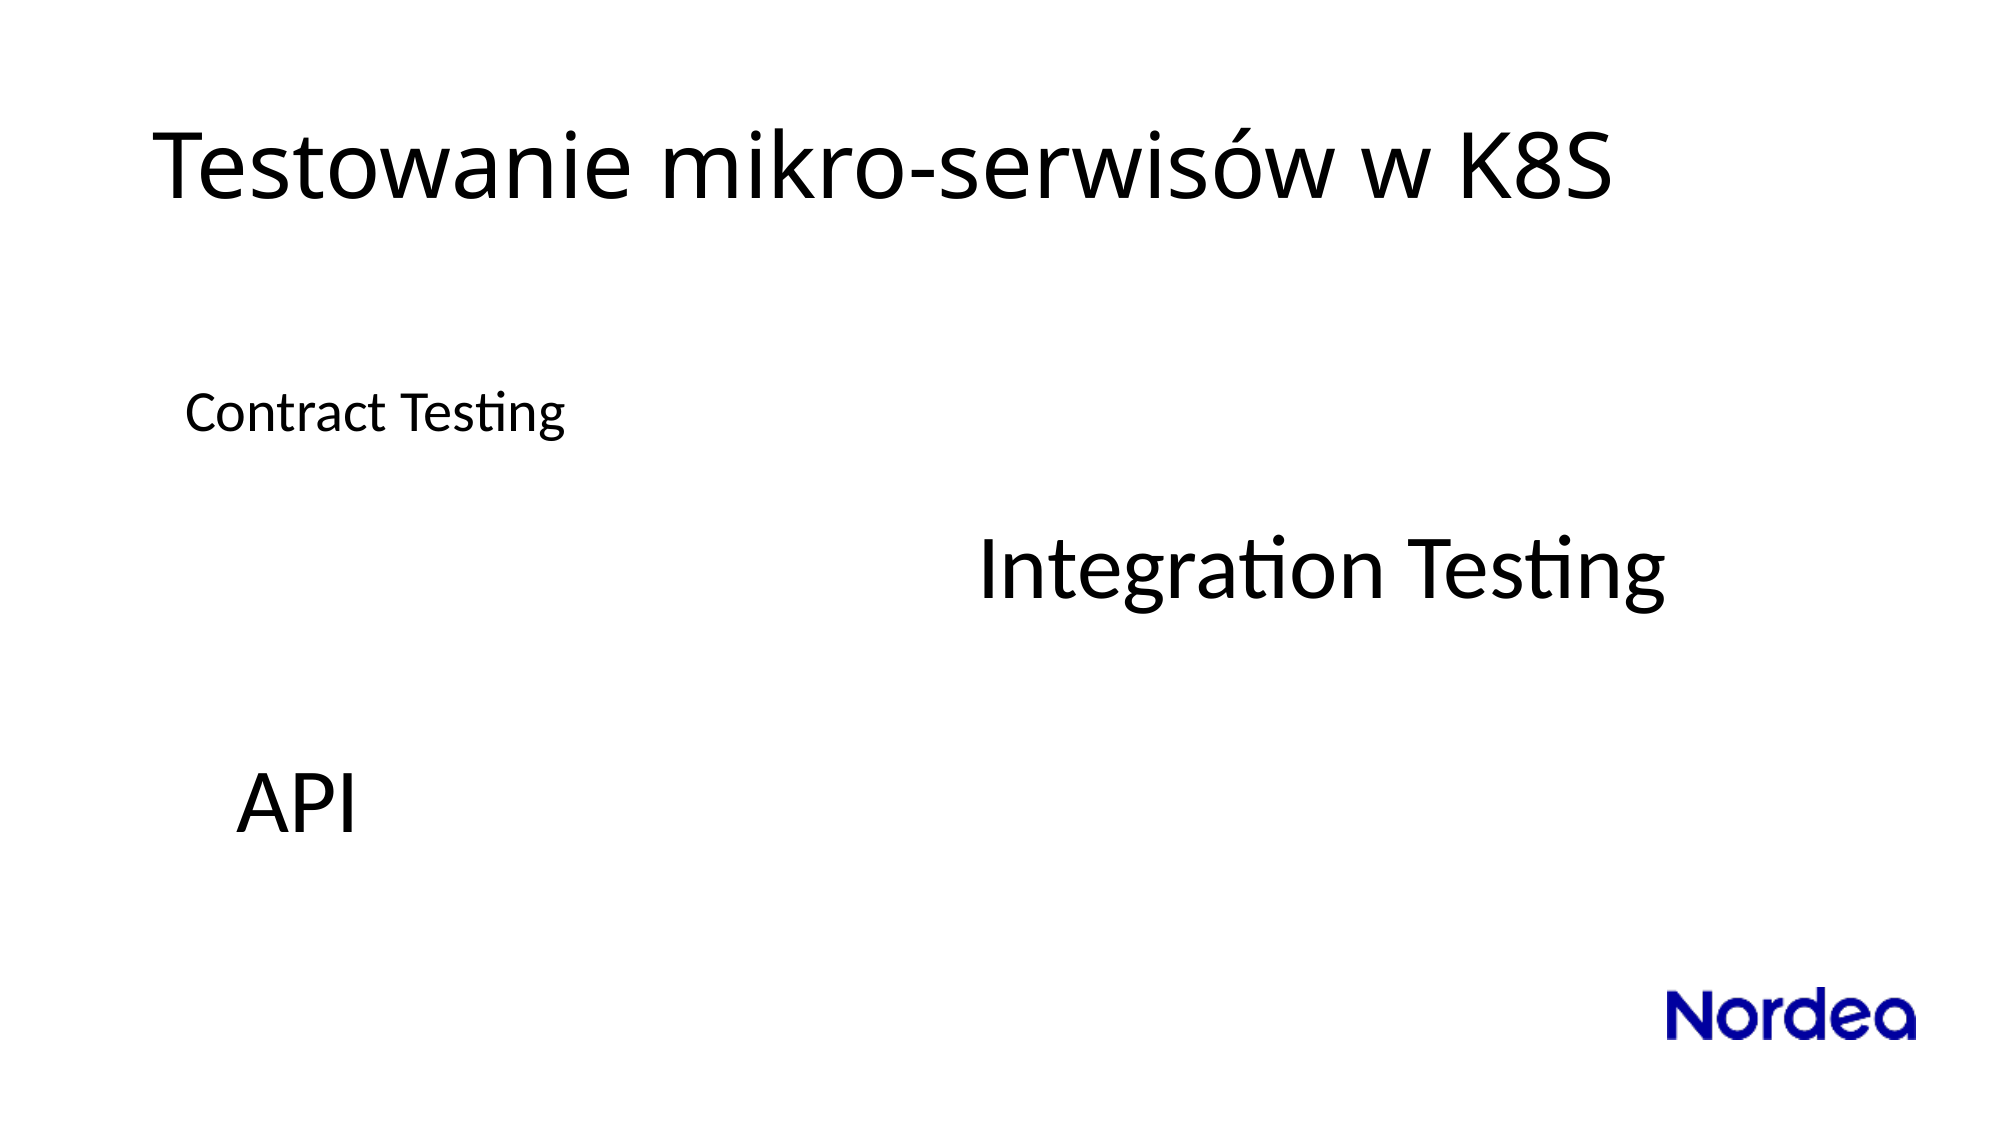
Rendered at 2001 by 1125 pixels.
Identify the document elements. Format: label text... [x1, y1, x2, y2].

text_box Integration Testing [962, 499, 1962, 624]
title Testowanie mikro-serwisów w K8S [137, 59, 1863, 278]
text_box API [221, 733, 1222, 858]
picture [1666, 987, 1916, 1040]
list Contract Testing [169, 373, 685, 498]
